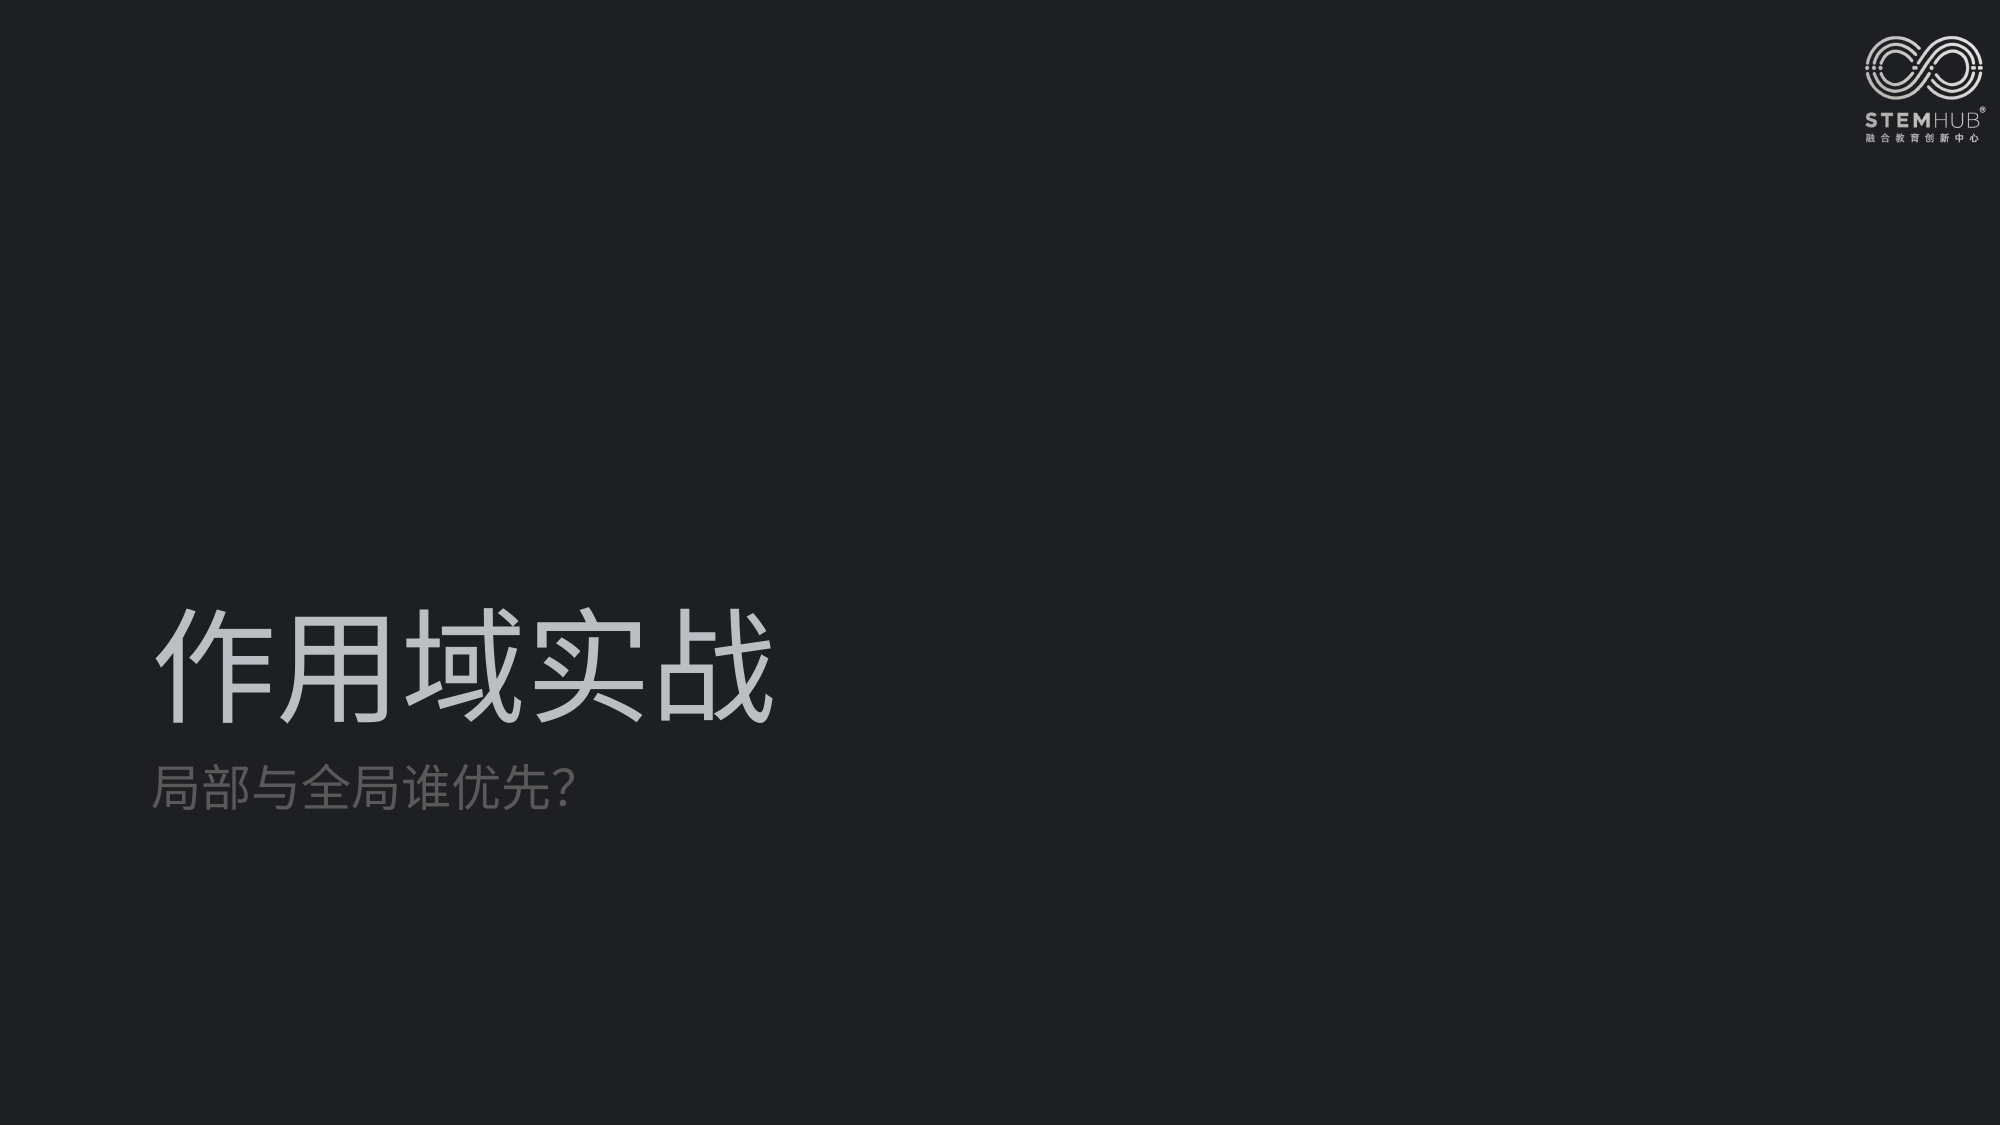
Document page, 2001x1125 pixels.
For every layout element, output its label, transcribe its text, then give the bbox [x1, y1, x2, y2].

picture [1849, 0, 2000, 180]
title 作用域实战 [136, 76, 1828, 749]
list 局部与全局谁优先？ [136, 756, 1828, 863]
